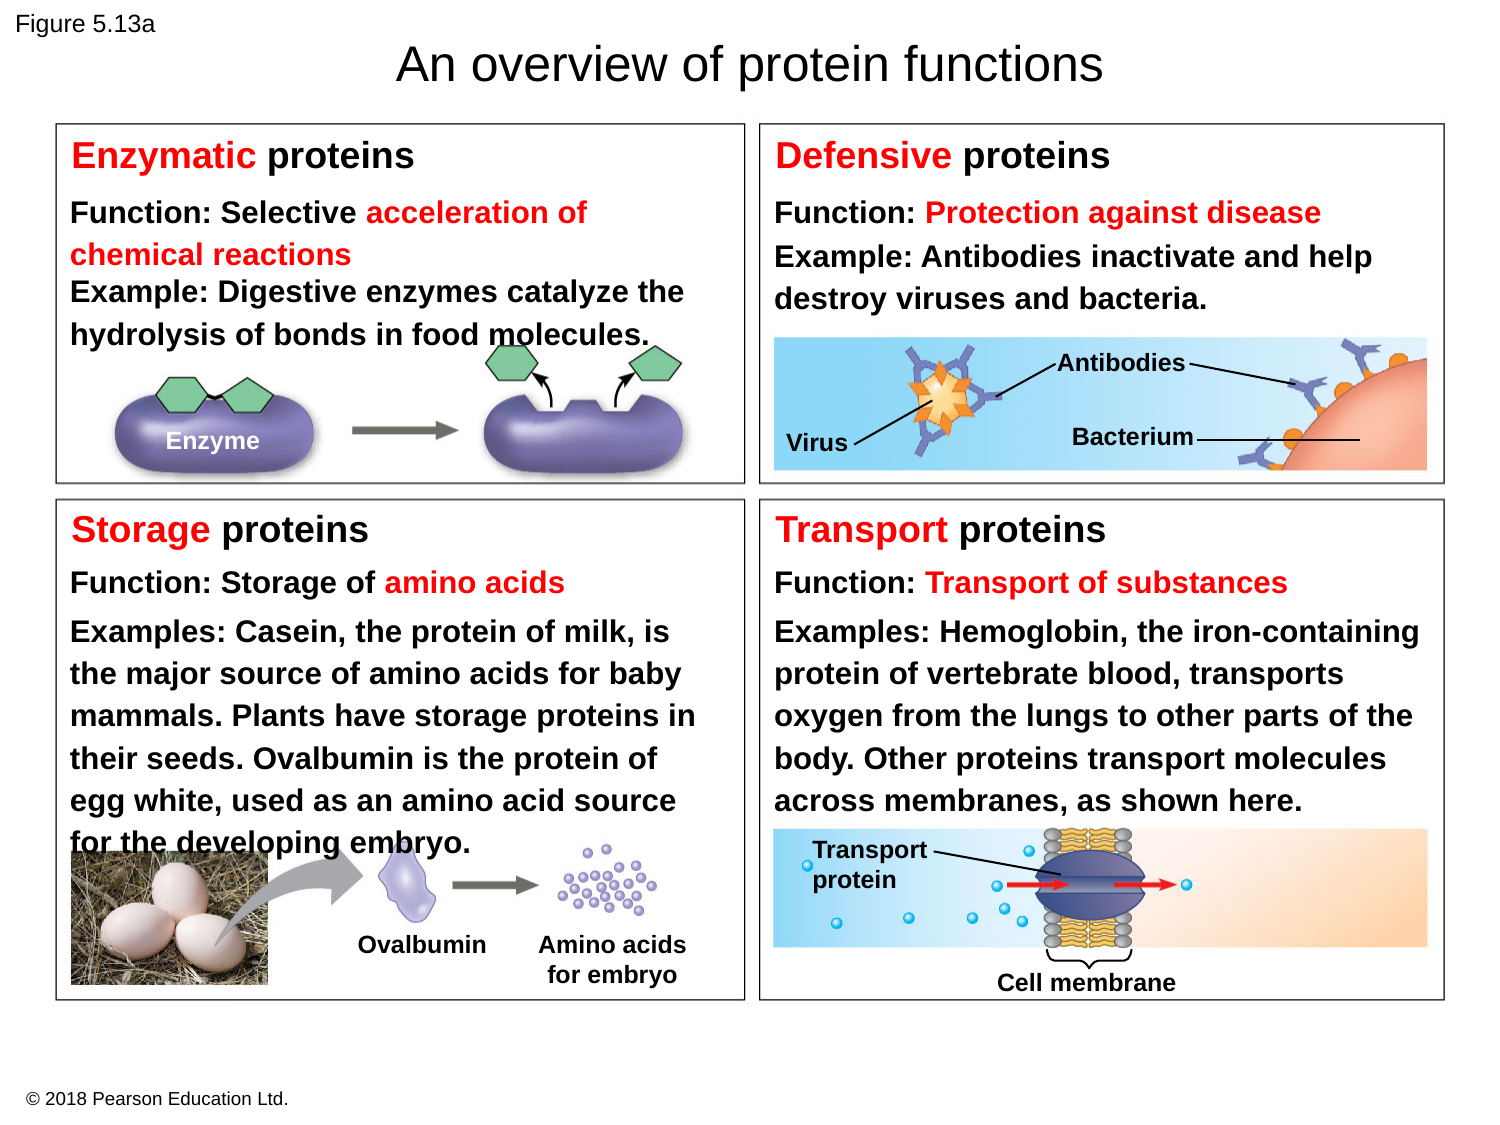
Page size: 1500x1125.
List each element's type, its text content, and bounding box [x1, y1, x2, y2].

picture [48, 117, 1452, 1008]
text_box An overview of protein functions [237, 24, 1263, 100]
title Figure 5.13a [0, 0, 593, 57]
